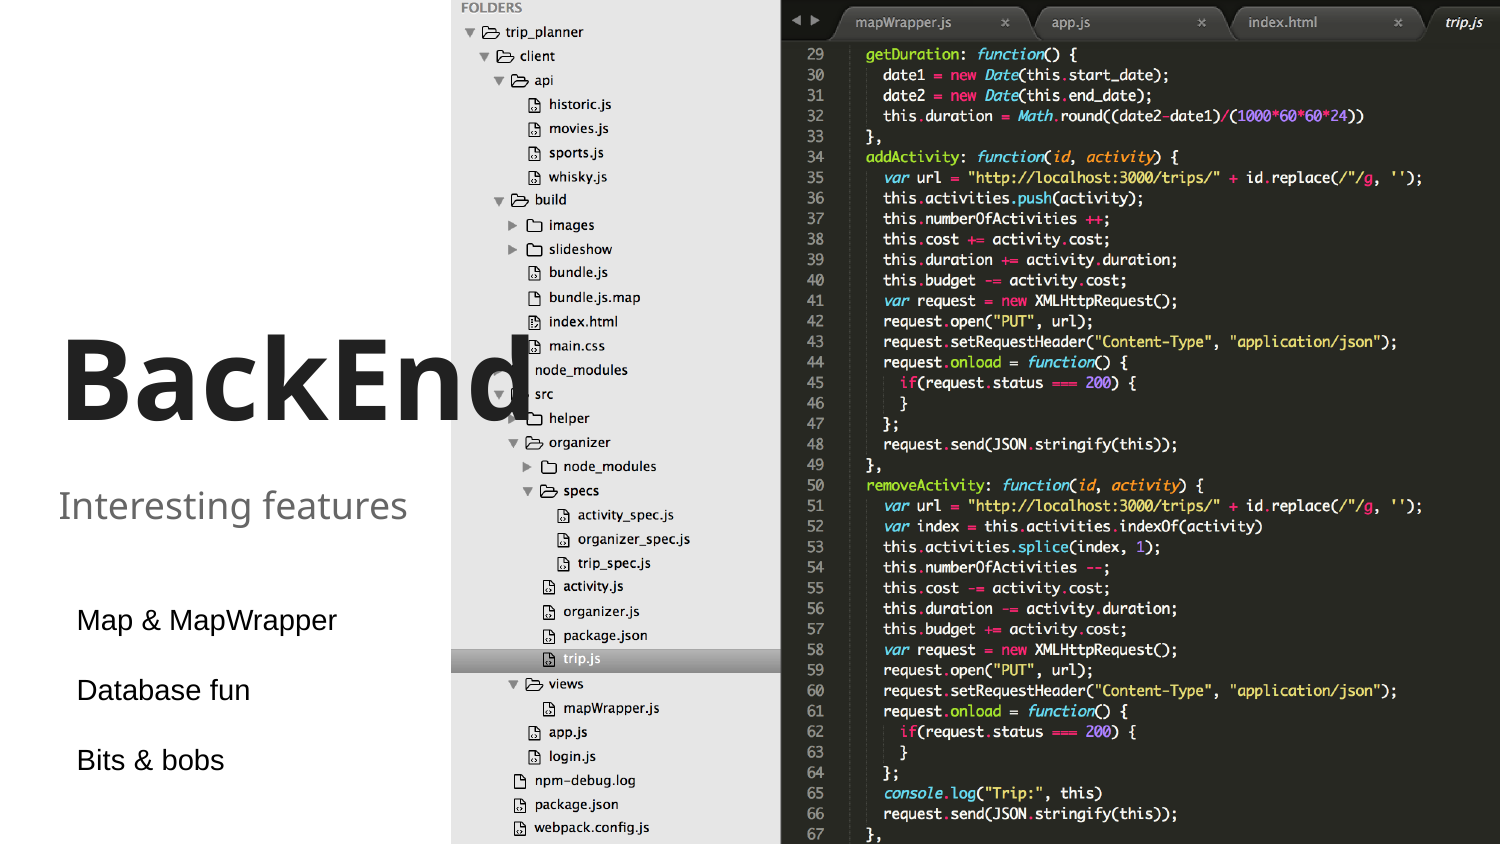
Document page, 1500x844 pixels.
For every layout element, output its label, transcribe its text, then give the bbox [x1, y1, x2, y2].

text_box Map & MapWrapper Database fun Bits & bobs [61, 586, 381, 799]
picture [451, 0, 1500, 844]
title BackEnd [43, 177, 446, 458]
subtitle Interesting features [43, 466, 446, 688]
